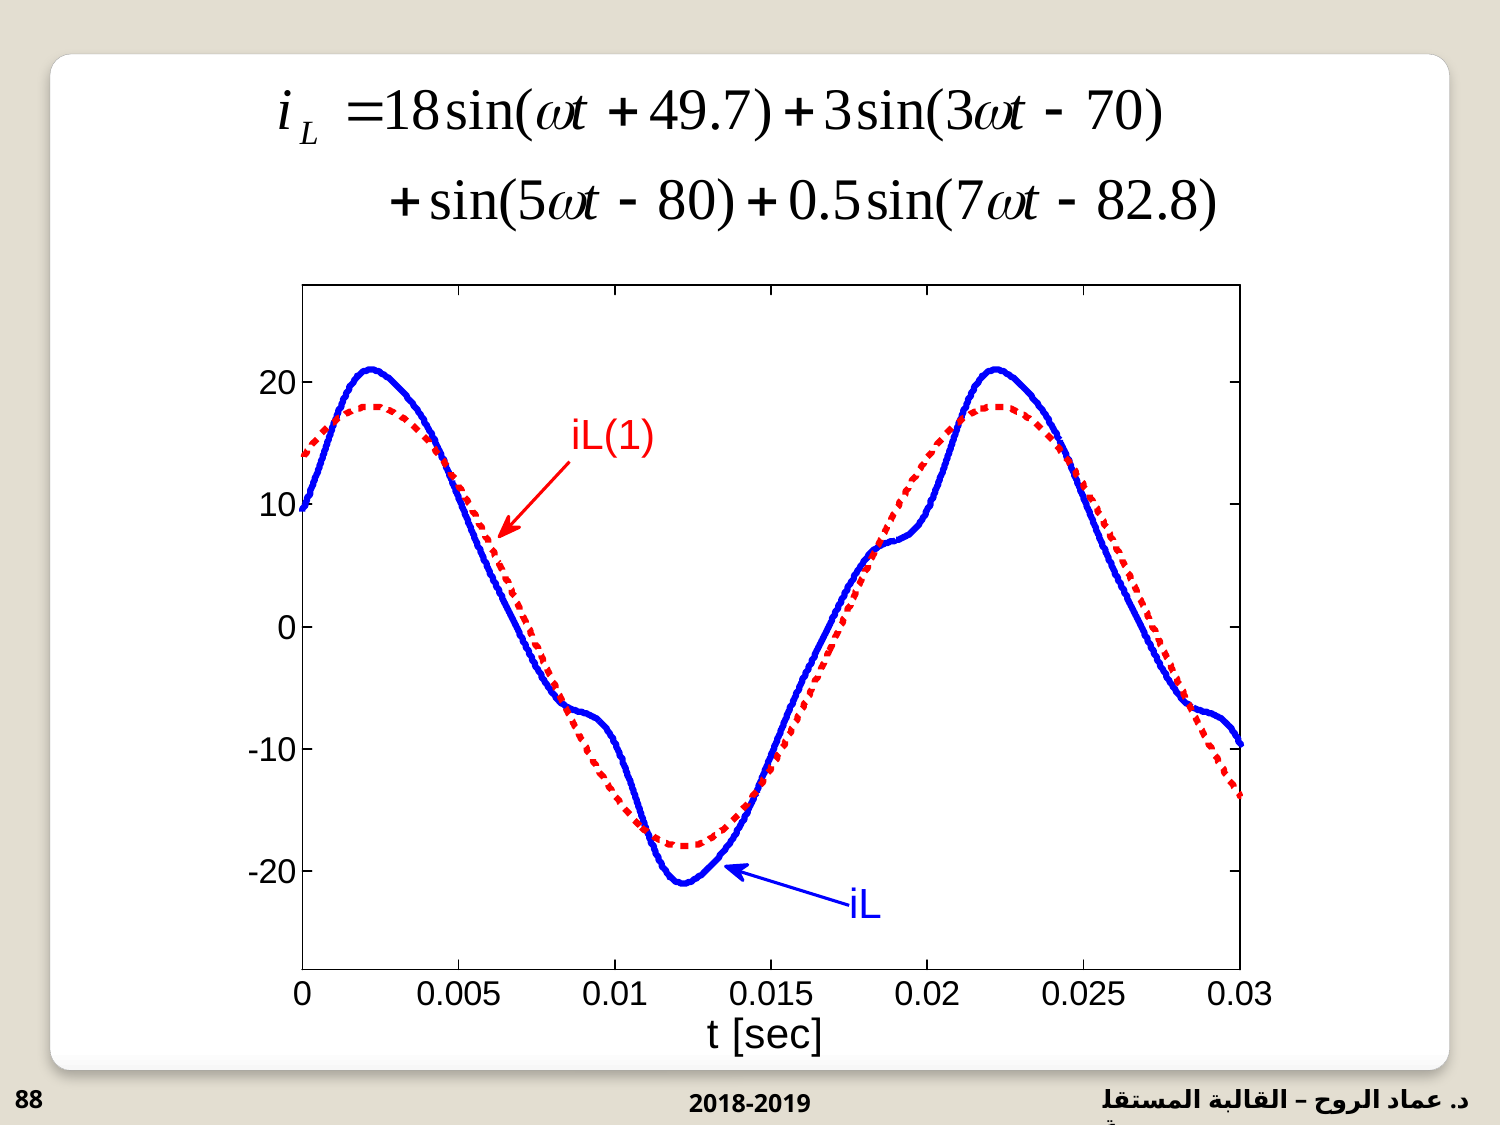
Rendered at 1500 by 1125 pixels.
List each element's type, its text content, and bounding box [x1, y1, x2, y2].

picture [145, 222, 1355, 1062]
footer د. عماد الروح – القالبة المستقلة [1089, 1065, 1500, 1125]
slide_number 2018-2019 [562, 1075, 938, 1125]
slide_number 88 [0, 1065, 106, 1125]
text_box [269, 70, 1231, 221]
